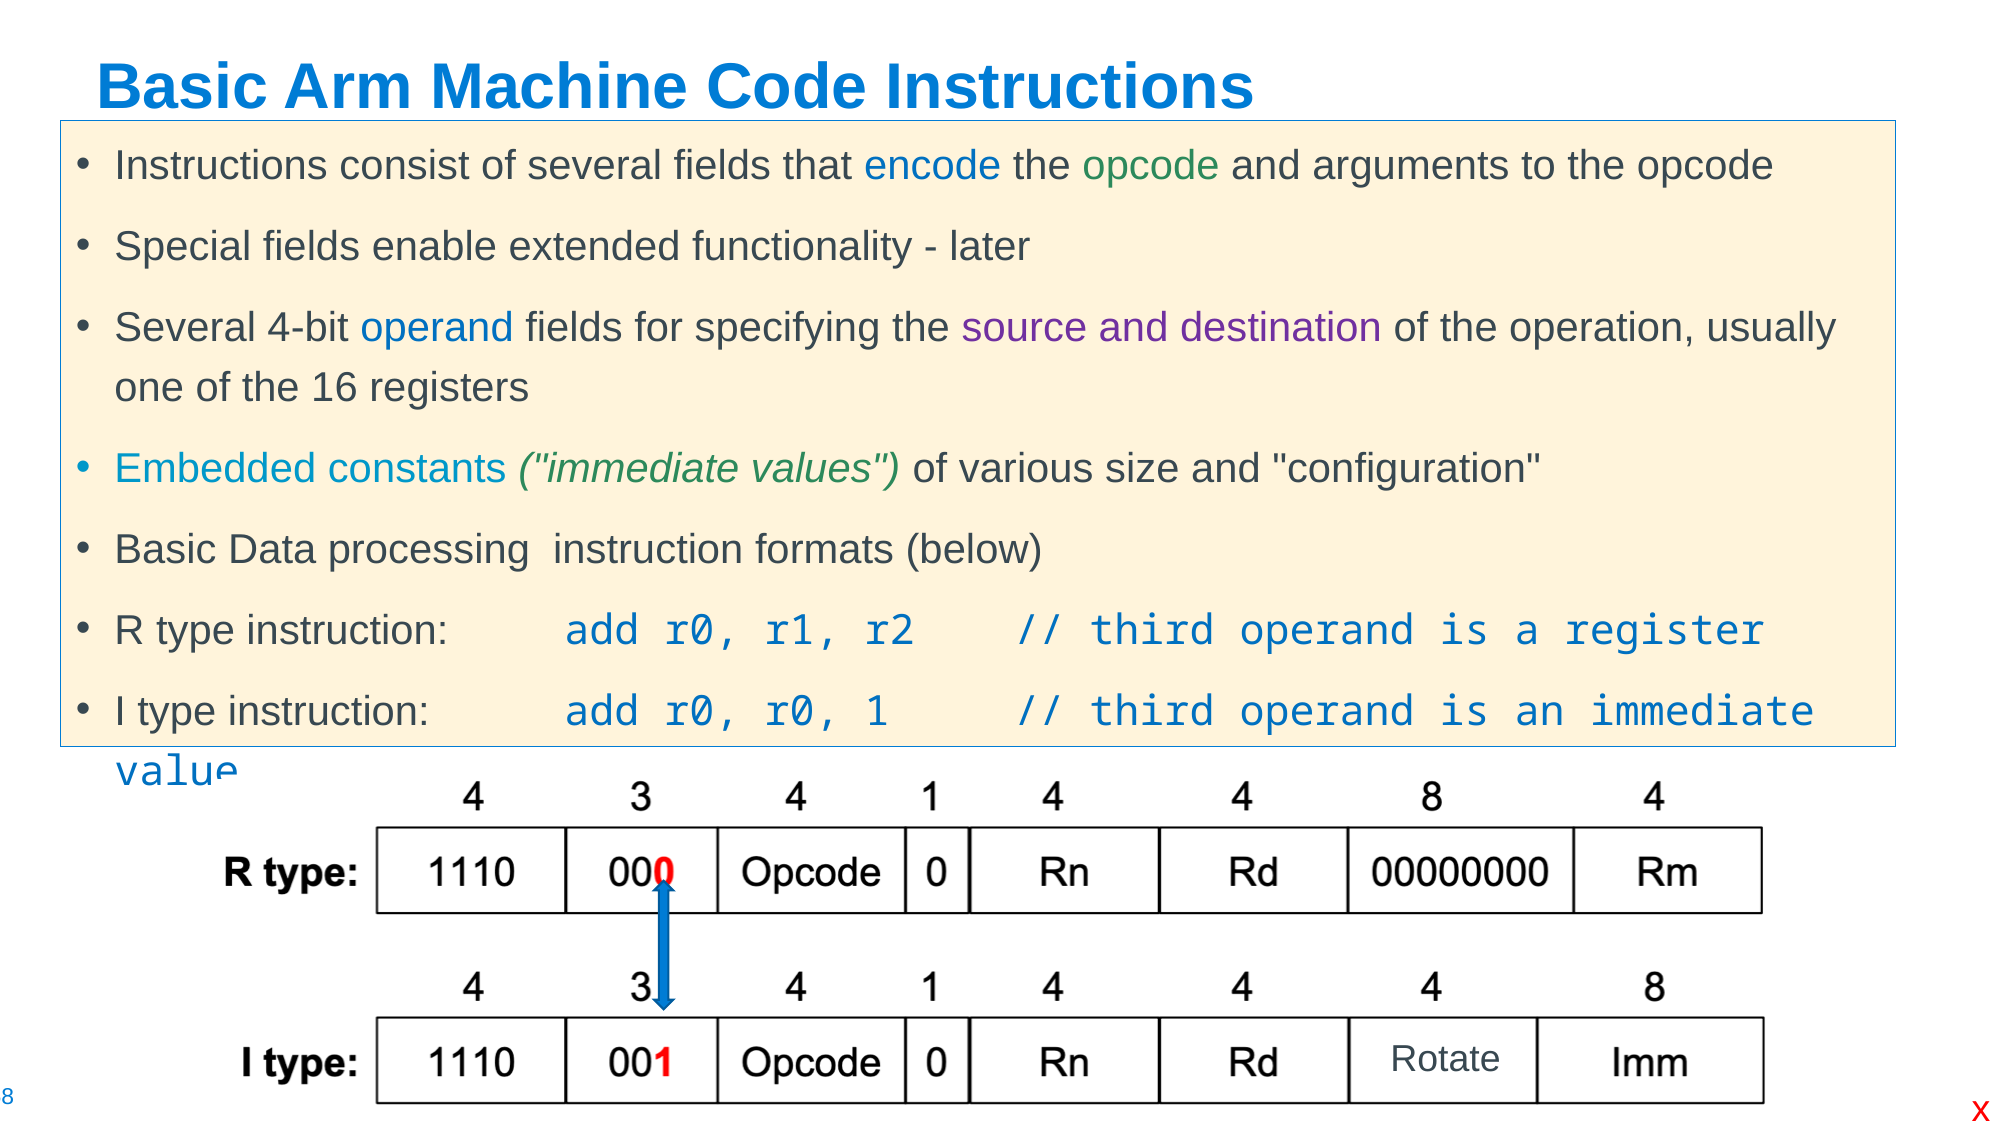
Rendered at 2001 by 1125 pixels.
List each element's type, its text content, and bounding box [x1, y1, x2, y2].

text_box x [1956, 1076, 2000, 1125]
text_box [214, 779, 1786, 1107]
list Instructions consist of several fields that encode the opcode and arguments to the opcode Special fields enable extended functionality - later Several 4-bit operand fields for specifying the source and destination of the operation, usually one of the 16 registers Embedded constants ("immediate values") of various size and "configuration" Basic Data processing instruction formats (below) R type instruction: add r0, r1, r2 // third operand is a register I type instruction: add r0, r0, 1 // third operand is an immediate value [60, 120, 1896, 747]
title Basic Arm Machine Code Instructions [81, 13, 1807, 131]
